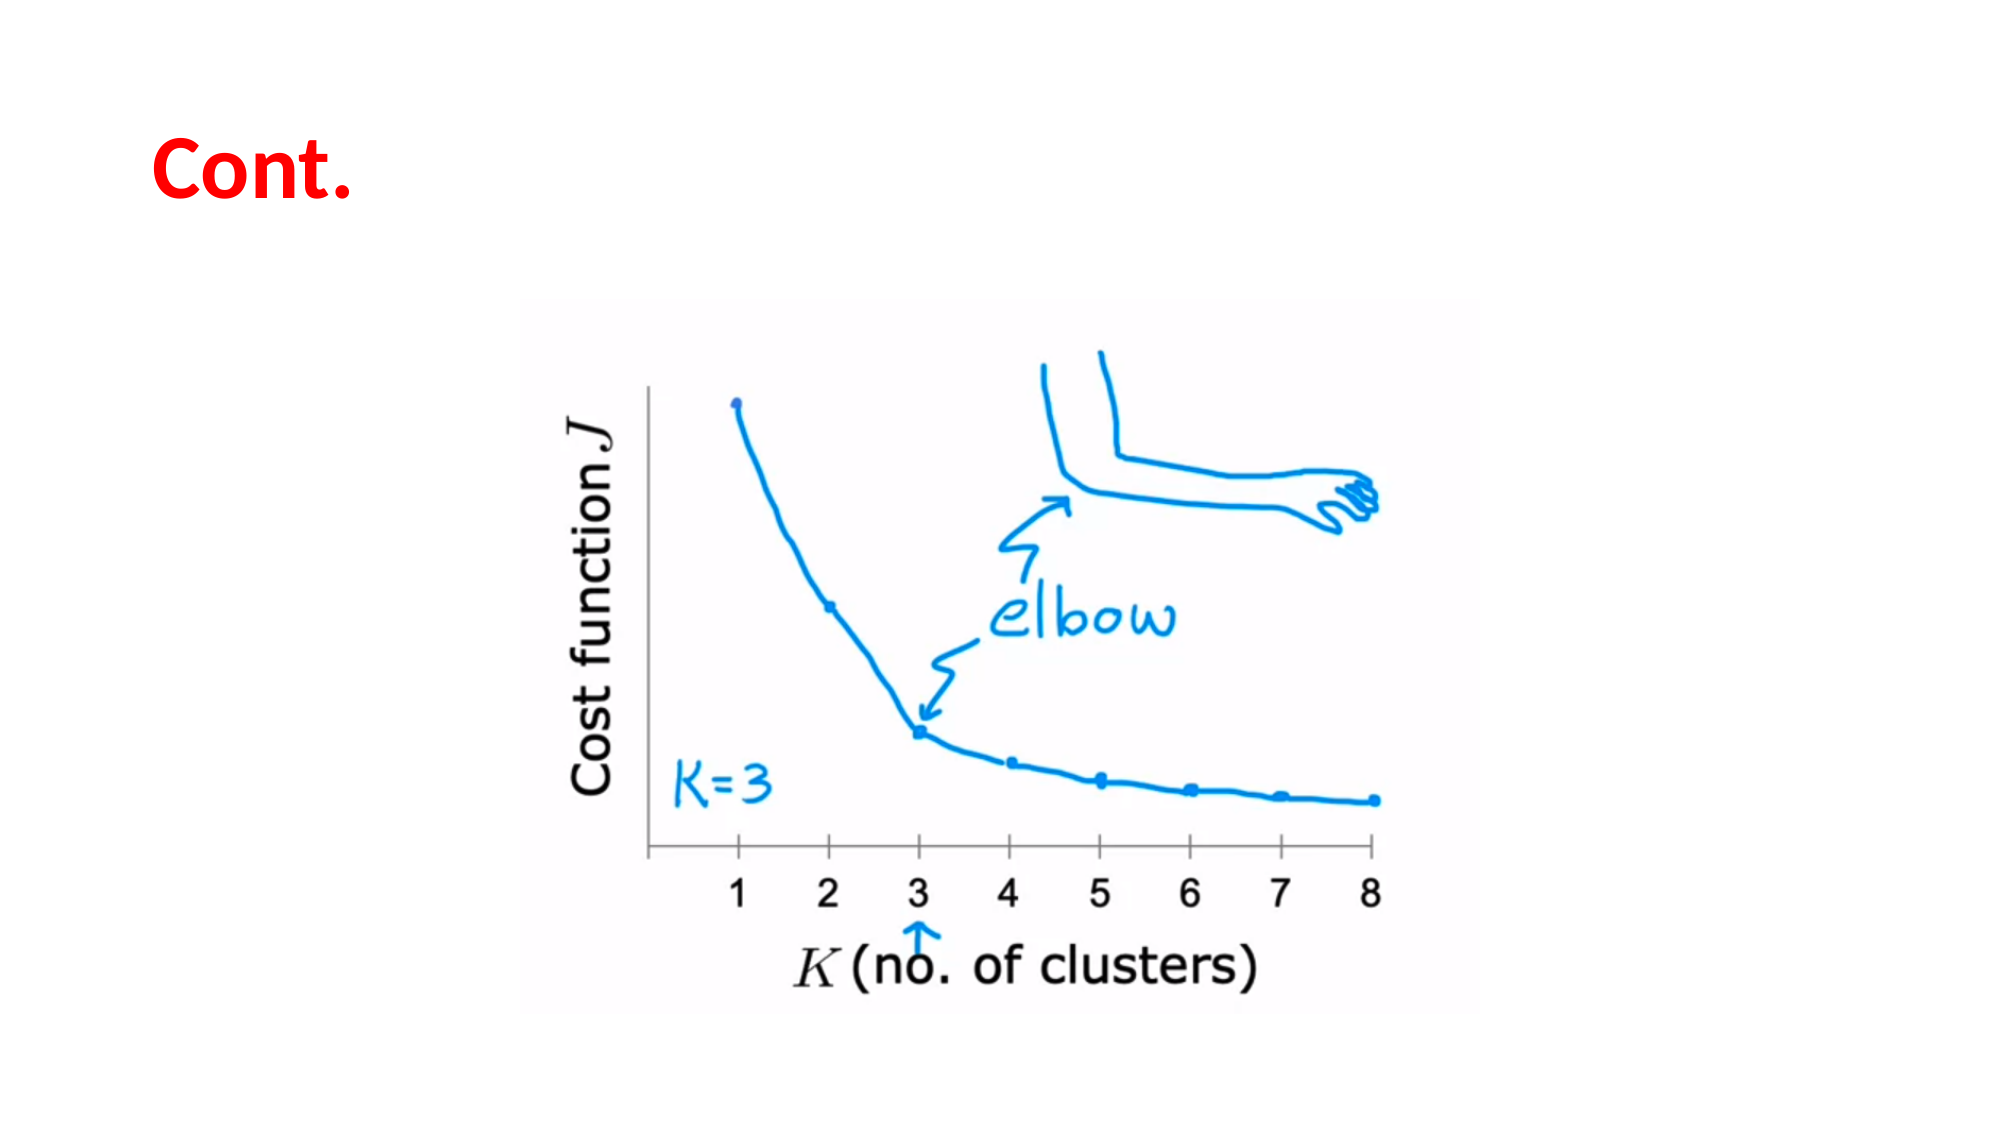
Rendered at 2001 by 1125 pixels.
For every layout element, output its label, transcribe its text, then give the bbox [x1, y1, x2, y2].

title Cont. [137, 59, 1863, 278]
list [520, 299, 1480, 1014]
